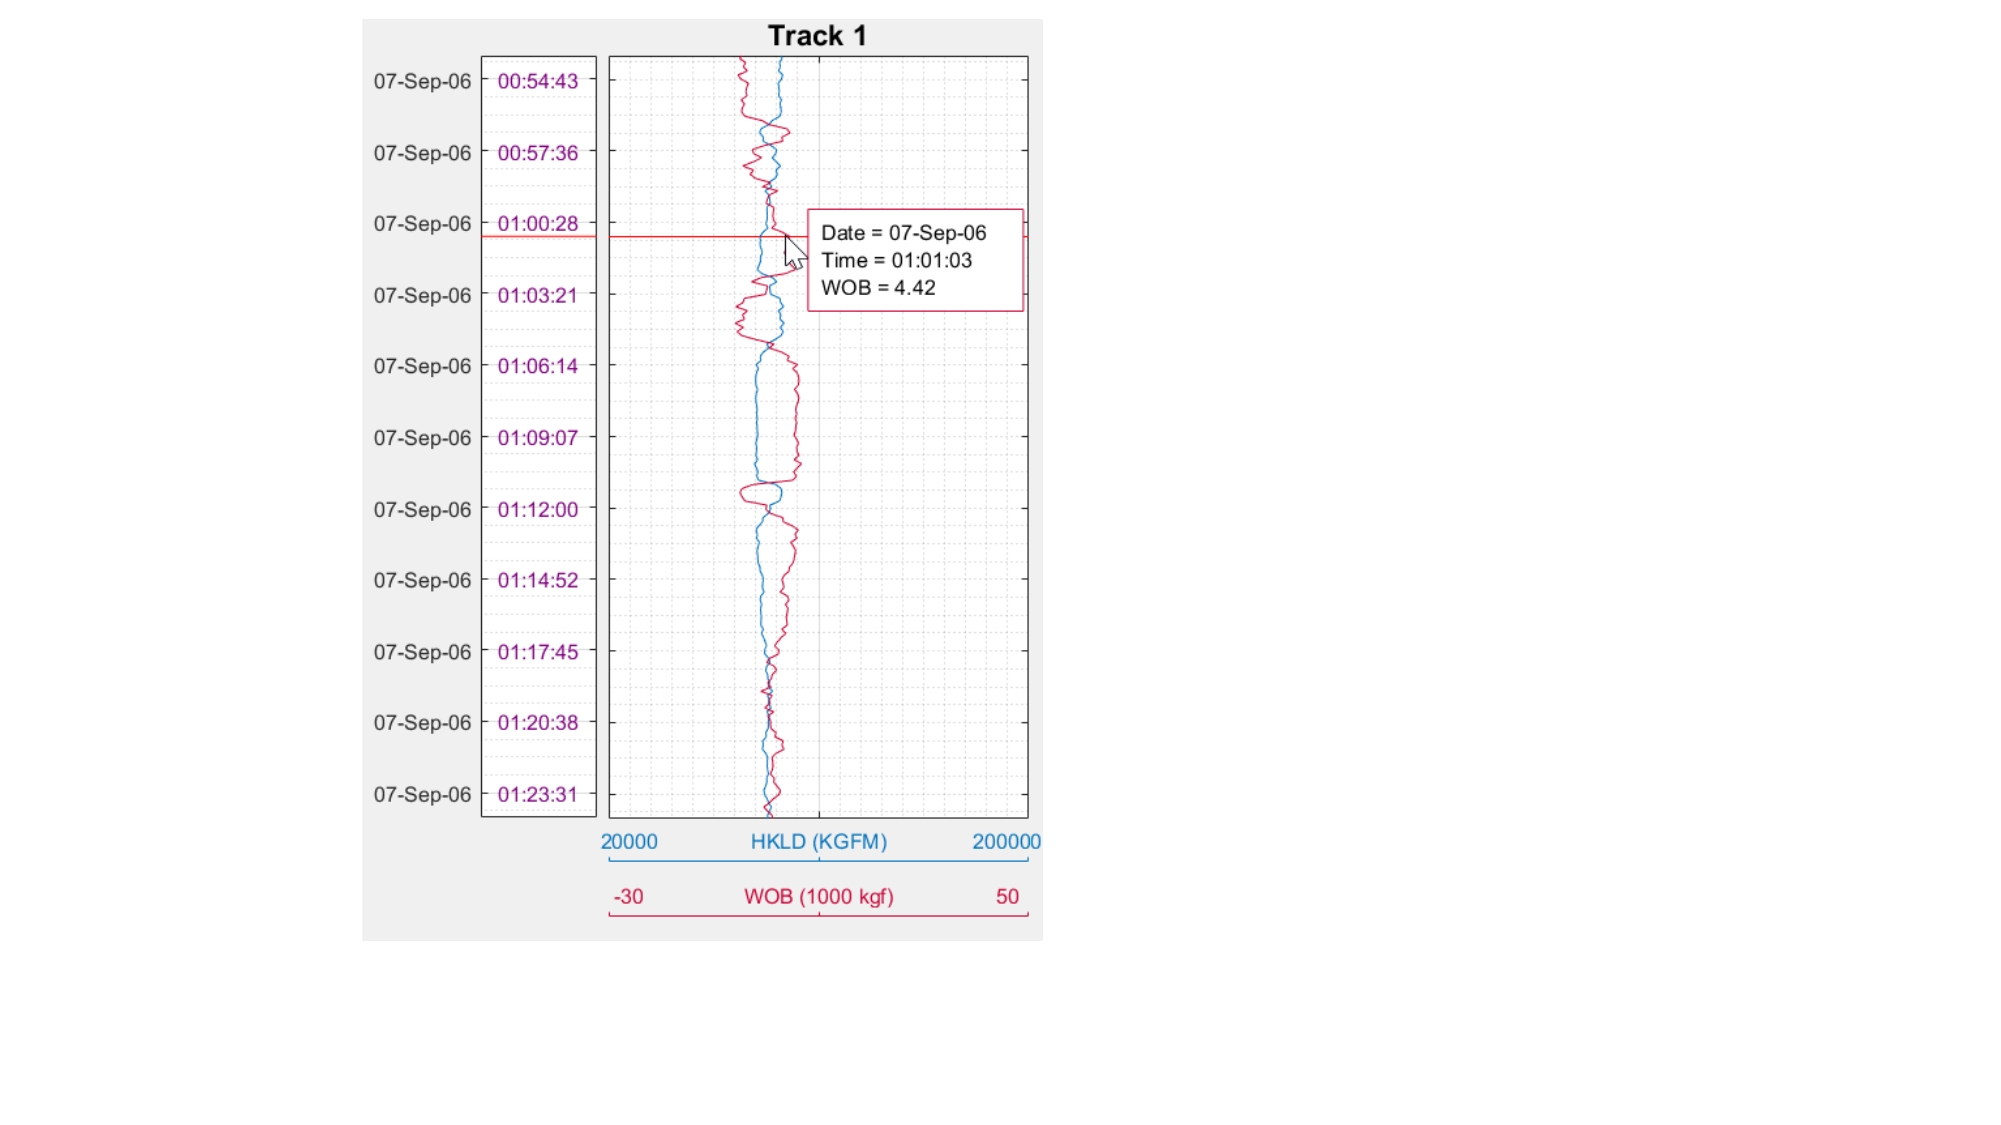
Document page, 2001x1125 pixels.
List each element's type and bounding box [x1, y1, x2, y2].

picture [362, 19, 1043, 941]
